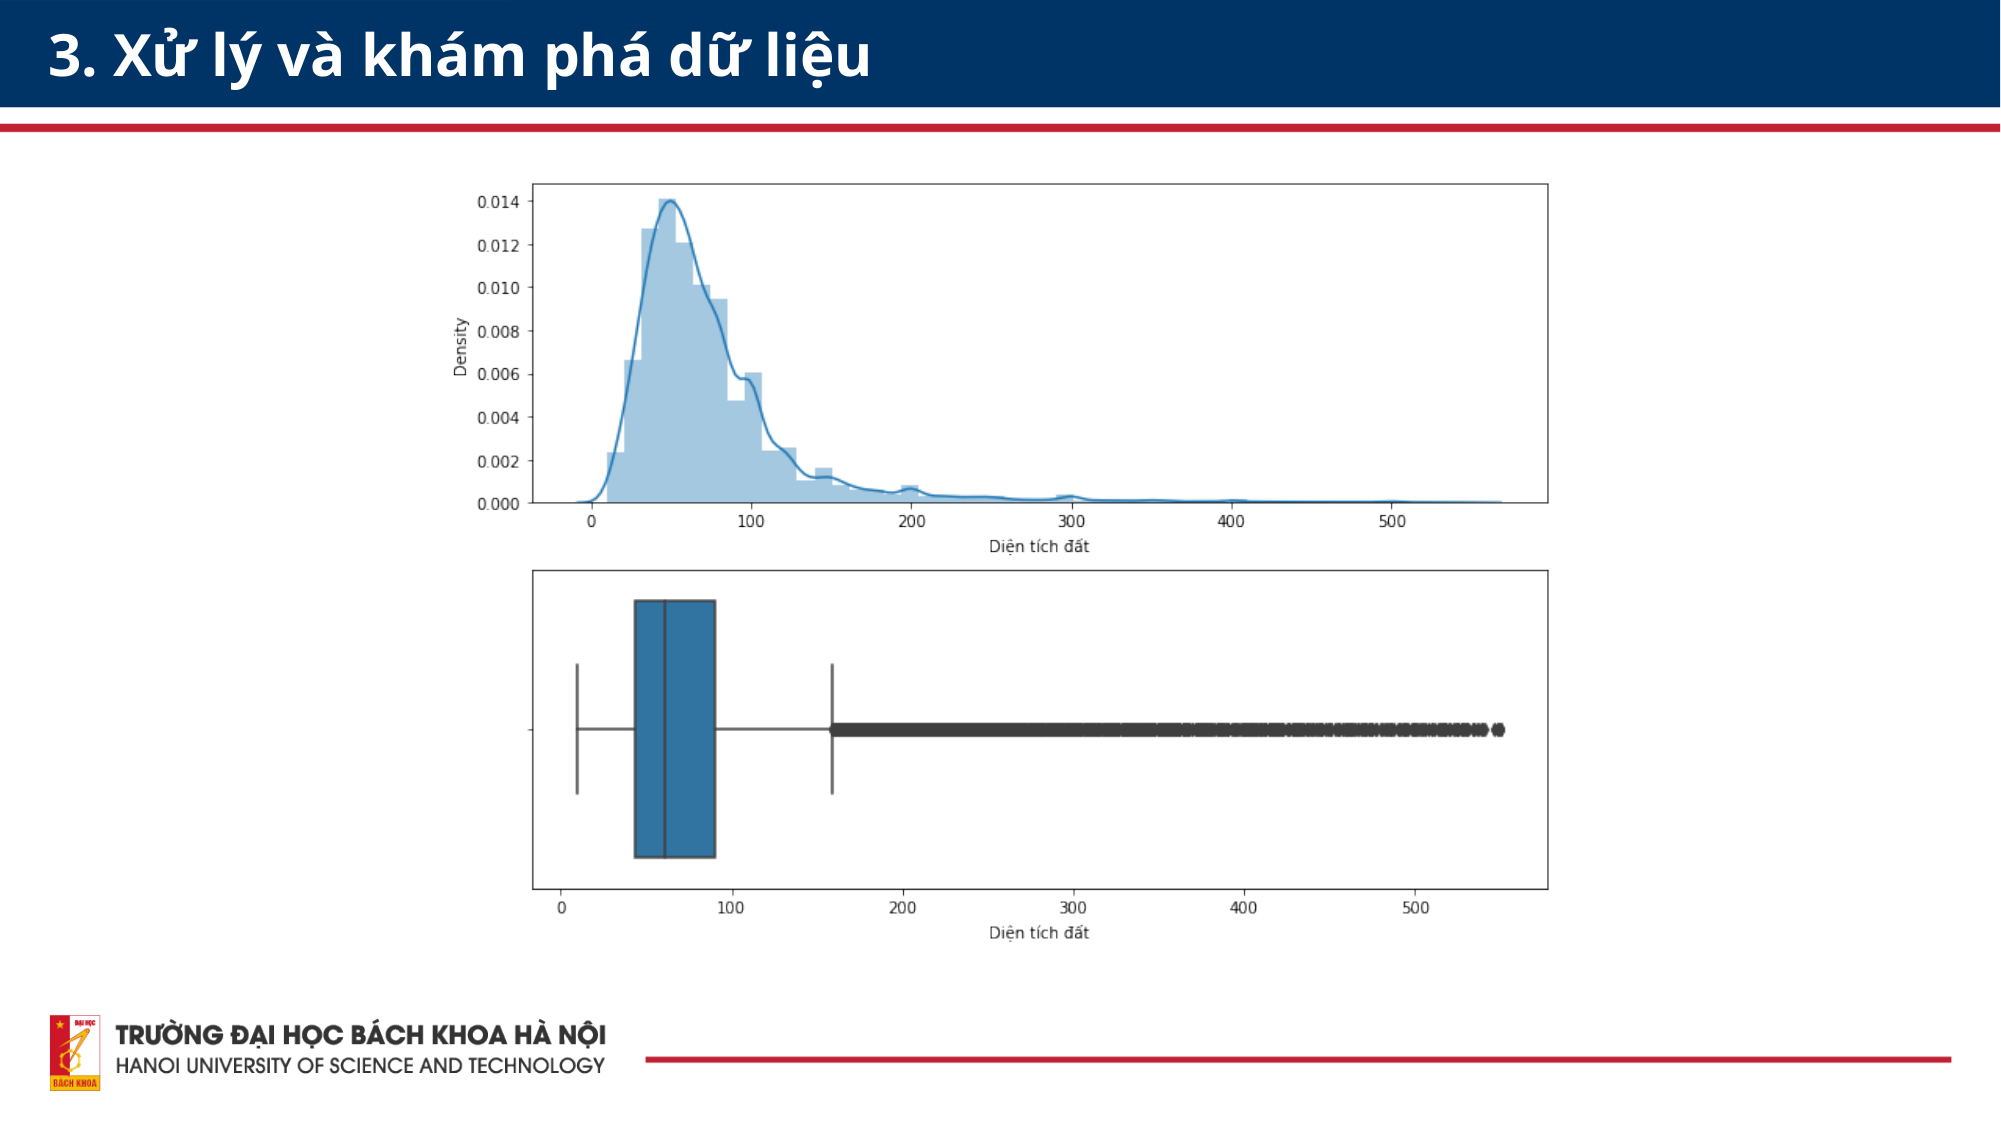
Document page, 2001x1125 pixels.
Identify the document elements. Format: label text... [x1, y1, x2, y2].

picture [0, 0, 2001, 1125]
text_box [0, 123, 1524, 942]
text_box 3. Xử lý và khám phá dữ liệu [33, 11, 1477, 96]
